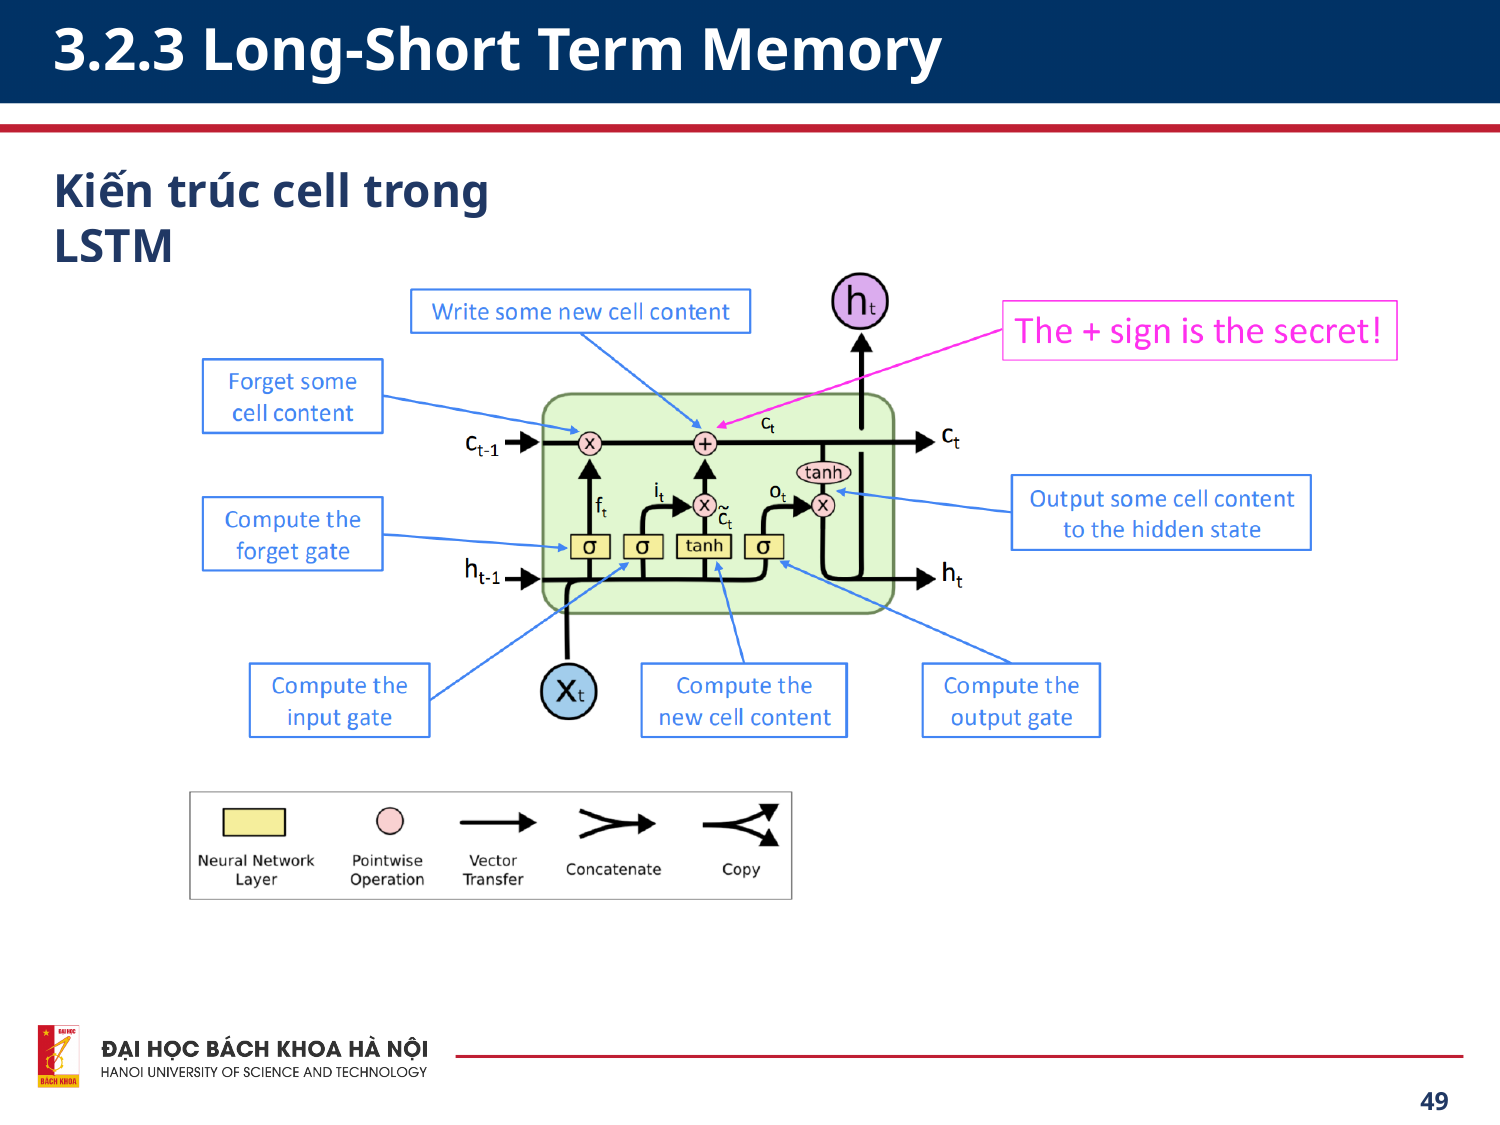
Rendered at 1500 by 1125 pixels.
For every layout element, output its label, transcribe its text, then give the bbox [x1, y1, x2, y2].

slide_number 49 [1126, 1078, 1464, 1125]
text_box Kiến trúc cell trong LSTM [38, 153, 599, 279]
picture [0, 0, 1500, 1125]
title 3.2.3 Long-Short Term Memory [38, 12, 1462, 87]
